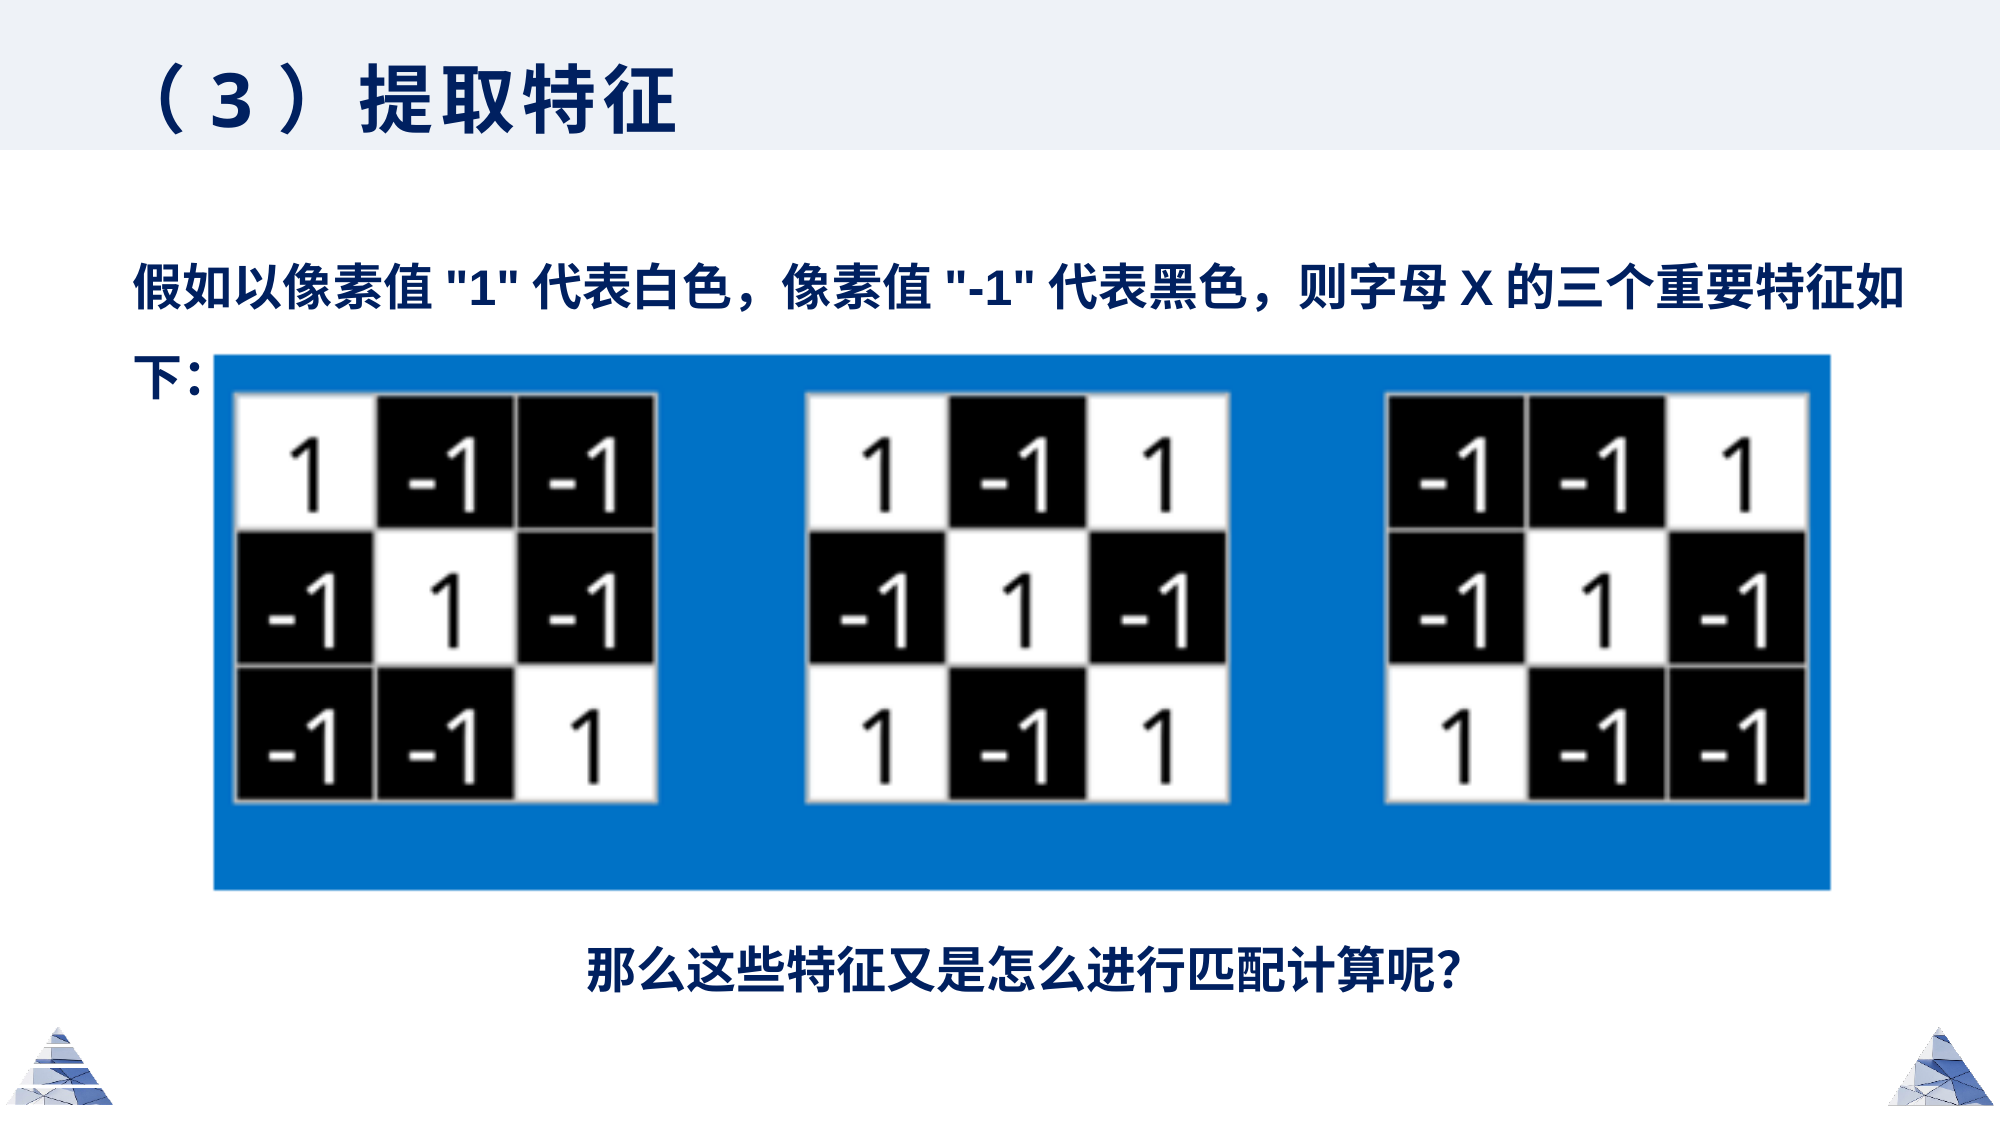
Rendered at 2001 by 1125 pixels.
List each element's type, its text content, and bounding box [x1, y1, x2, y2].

text_box （3）提取特征 [99, 47, 1900, 150]
picture [203, 341, 1852, 903]
text_box 那么这些特征又是怎么进行匹配计算呢？ [221, 931, 1852, 1006]
text_box 假如以像素值"1"代表白色，像素值"-1"代表黑色，则字母X的三个重要特征如下： [118, 217, 1937, 413]
text_box [0, 0, 2000, 151]
picture [1881, 1006, 2000, 1125]
picture [0, 1006, 119, 1125]
